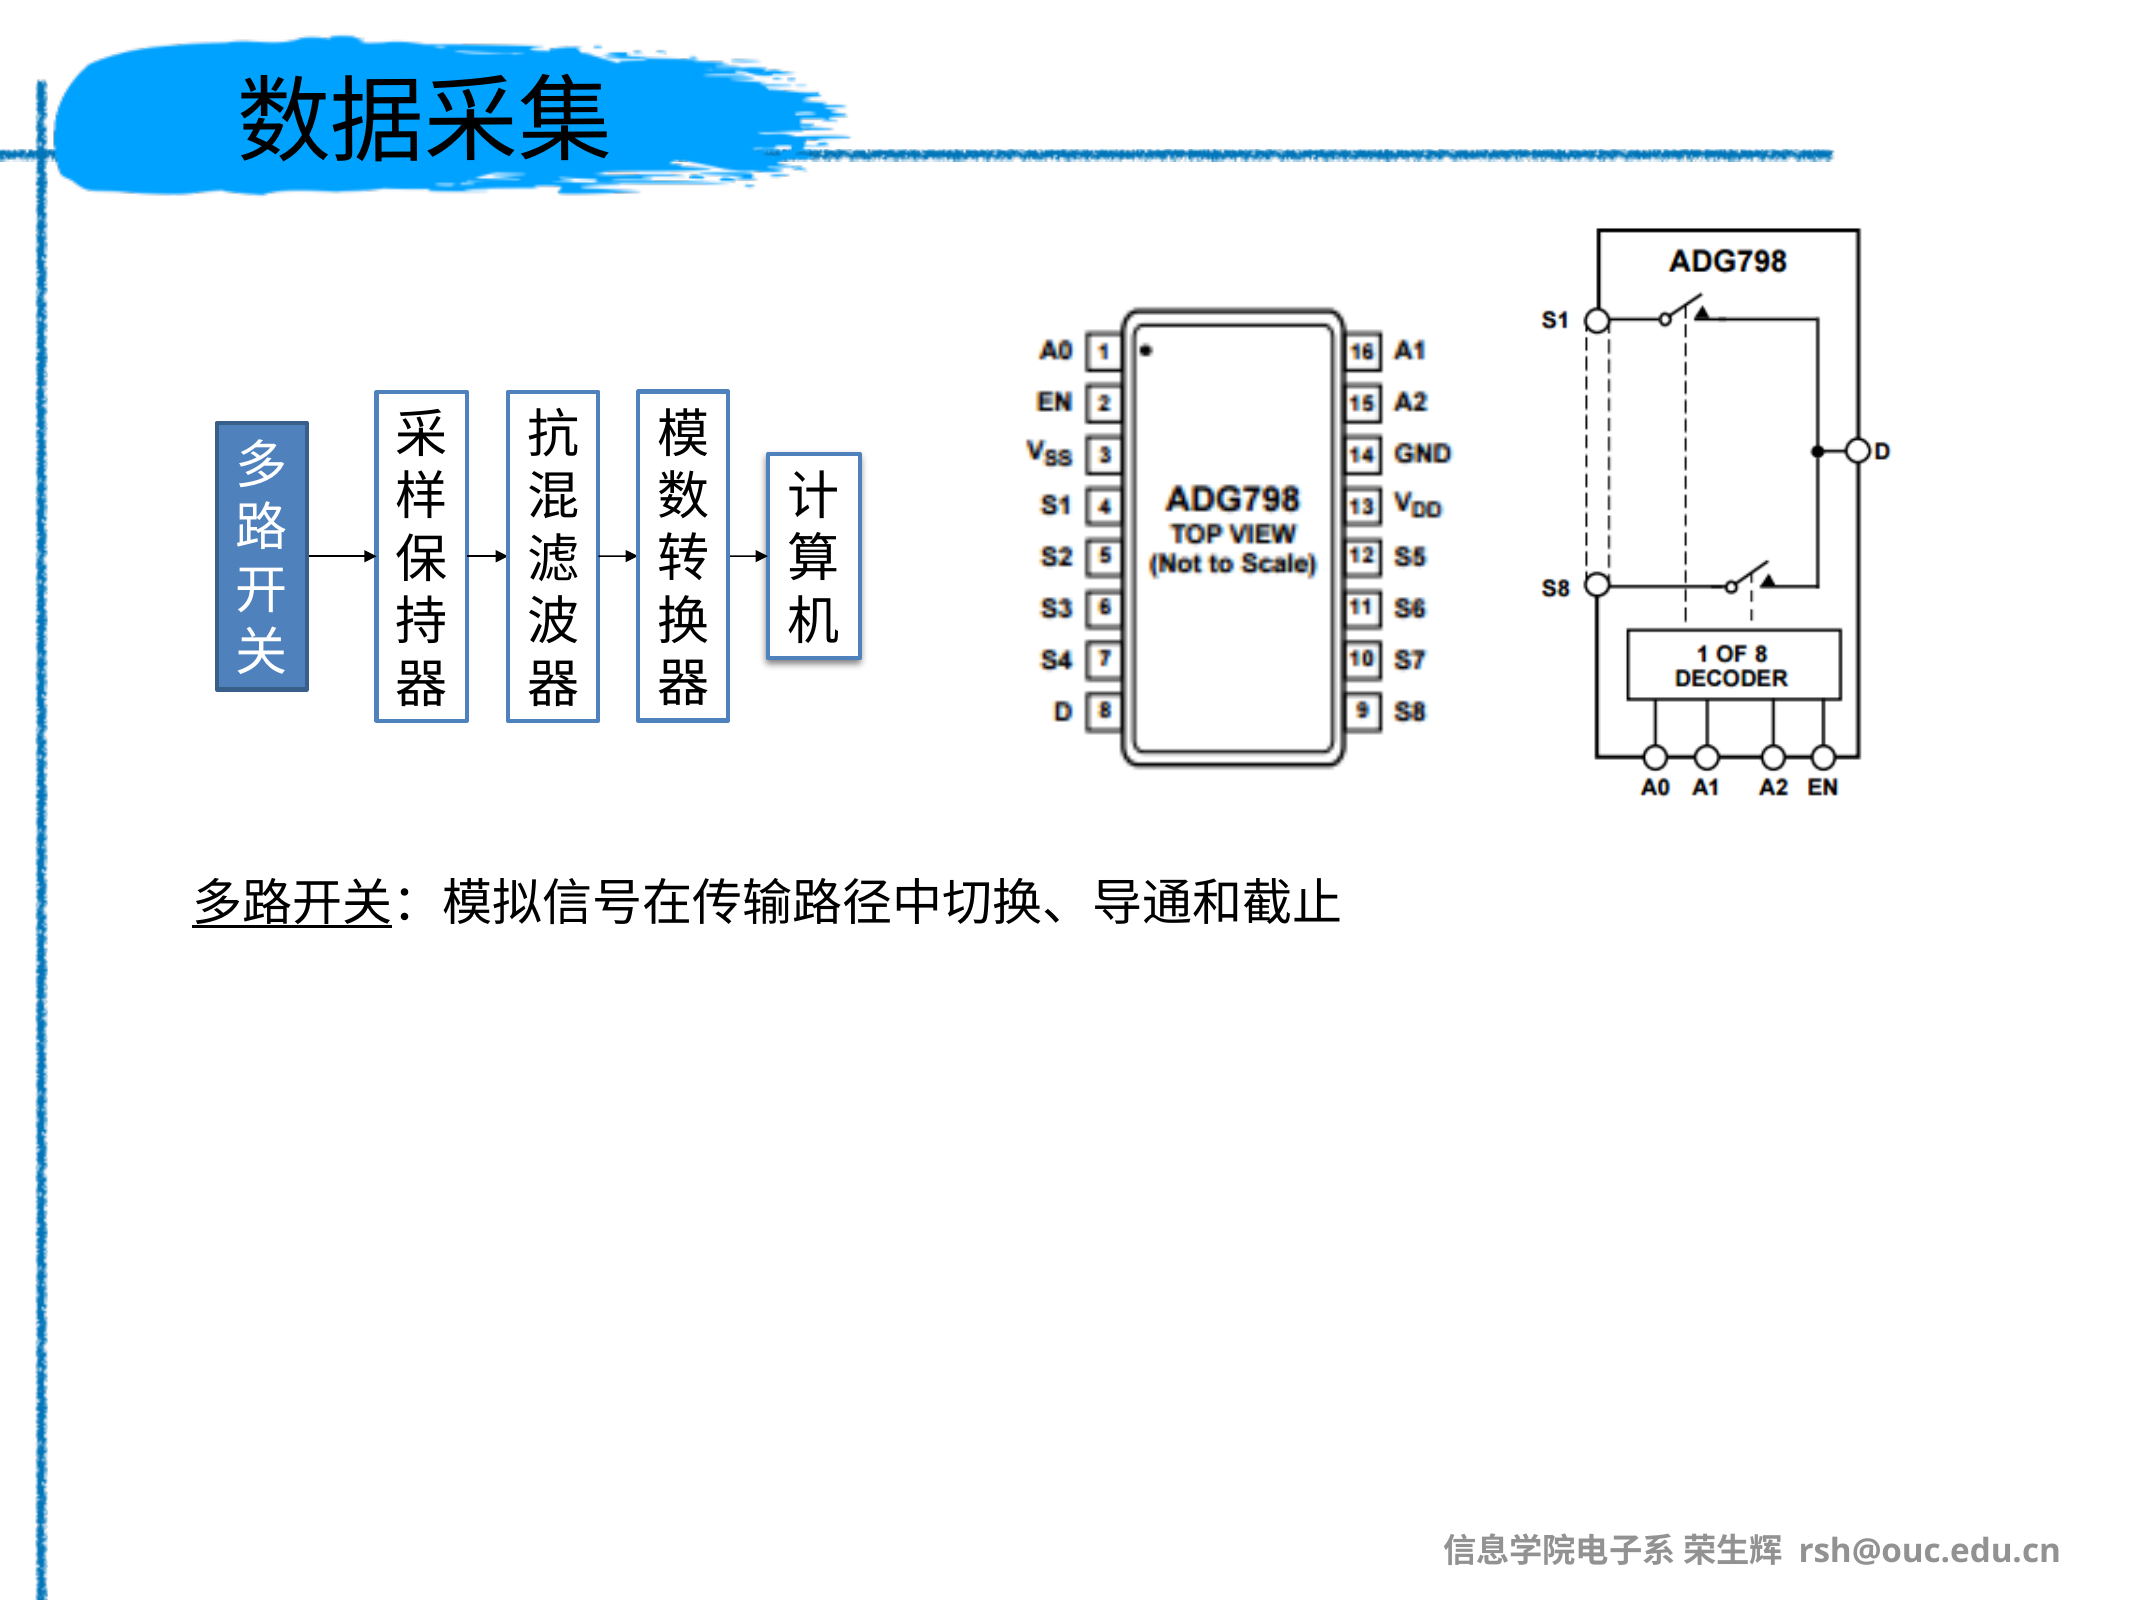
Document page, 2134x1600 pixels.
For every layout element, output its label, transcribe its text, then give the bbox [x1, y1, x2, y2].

text_box 多路开关：模拟信号在传输路径中切换、导通和截止 [192, 846, 1571, 931]
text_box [216, 357, 861, 755]
picture [0, 32, 59, 1600]
picture [790, 32, 1841, 200]
title 数据采集 [58, 22, 791, 210]
picture [1538, 212, 1897, 803]
picture [1002, 298, 1461, 780]
